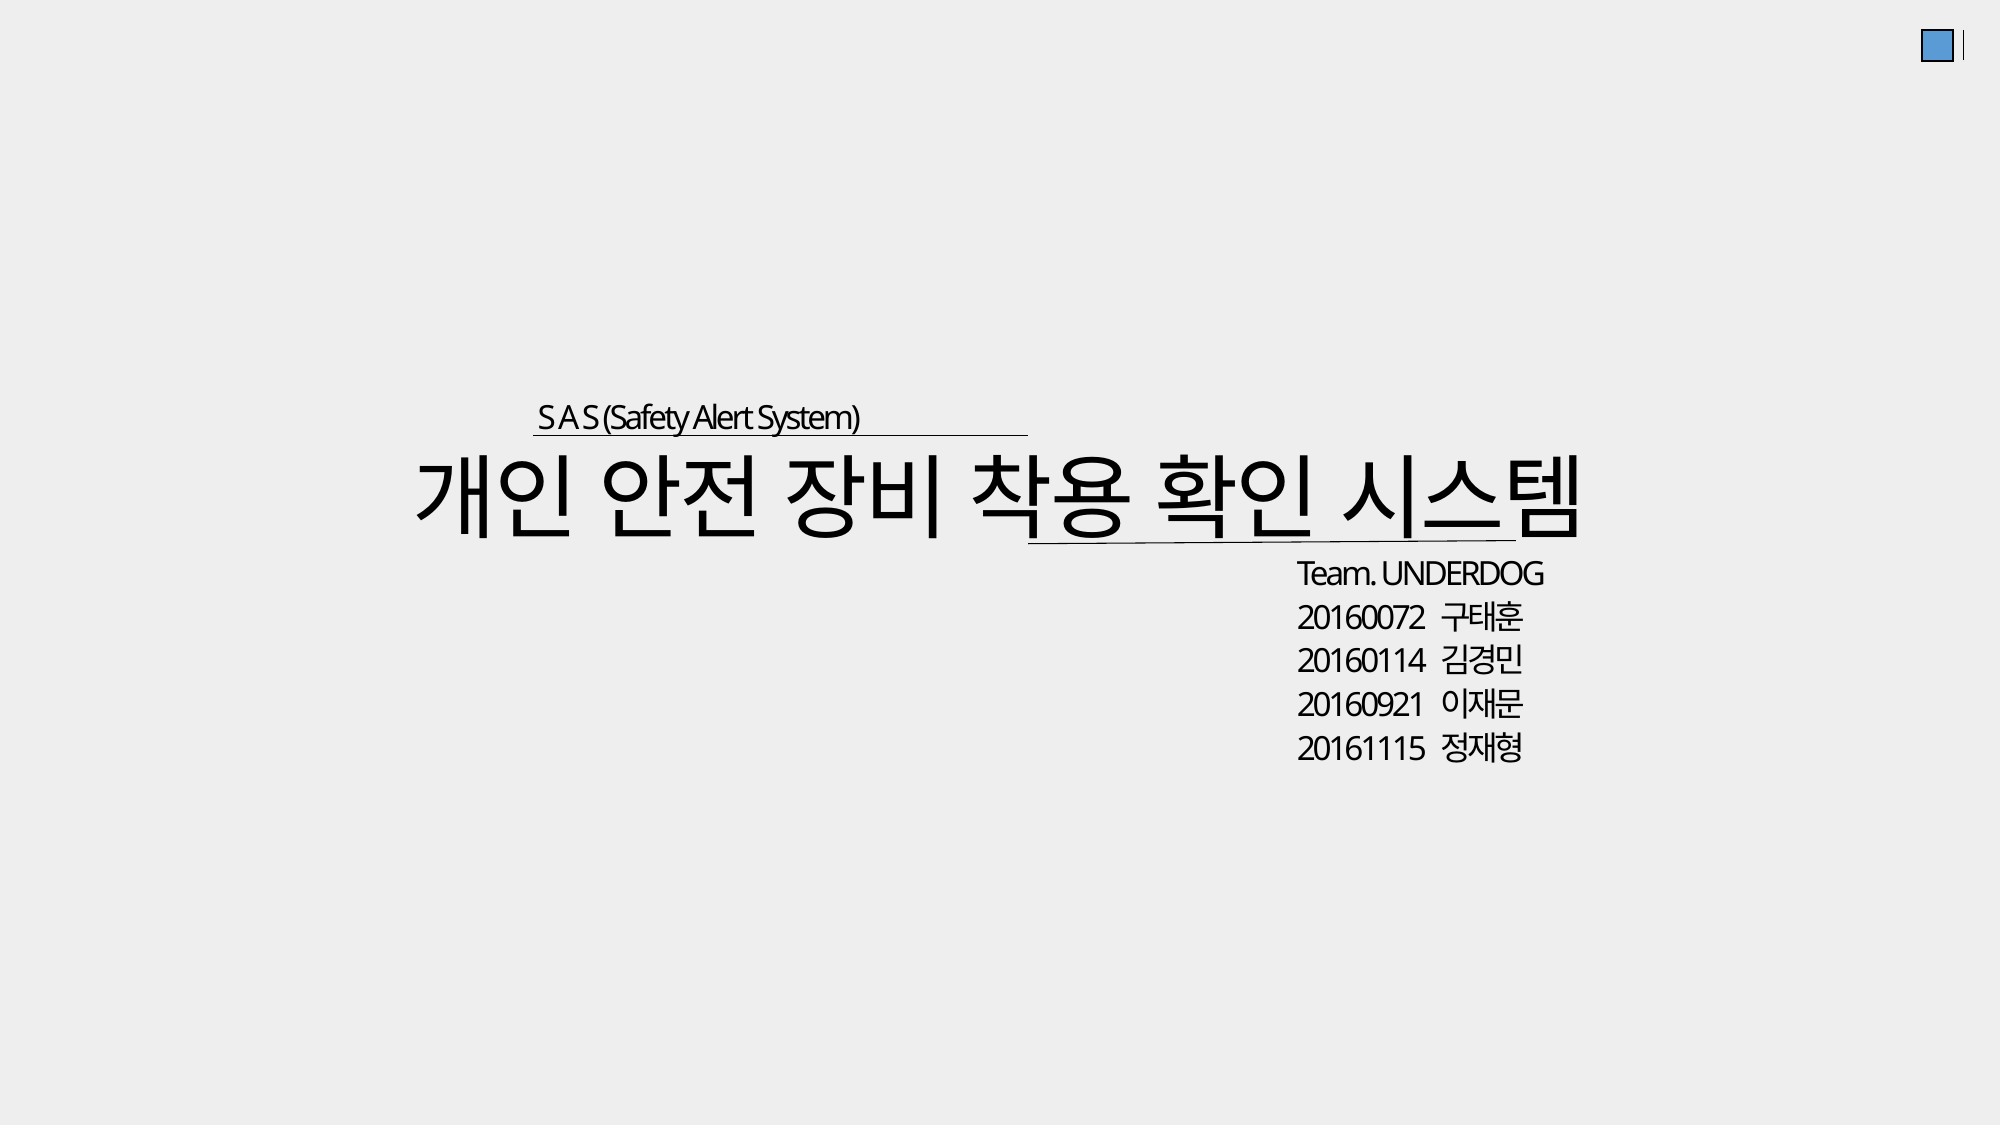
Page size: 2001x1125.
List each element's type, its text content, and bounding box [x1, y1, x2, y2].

text_box 20161115 정재형 [1282, 719, 1750, 775]
text_box 20160072 구태훈 [1282, 588, 1750, 632]
text_box 20160114 김경민 [1282, 632, 1750, 676]
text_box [1028, 540, 1516, 544]
subtitle 개인 안전 장비 착용 확인 시스템 [249, 444, 1750, 716]
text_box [1921, 30, 1964, 62]
text_box 20160921 이재문 [1282, 676, 1750, 719]
text_box Team. UNDERDOG [1282, 544, 1750, 588]
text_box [522, 388, 1029, 445]
